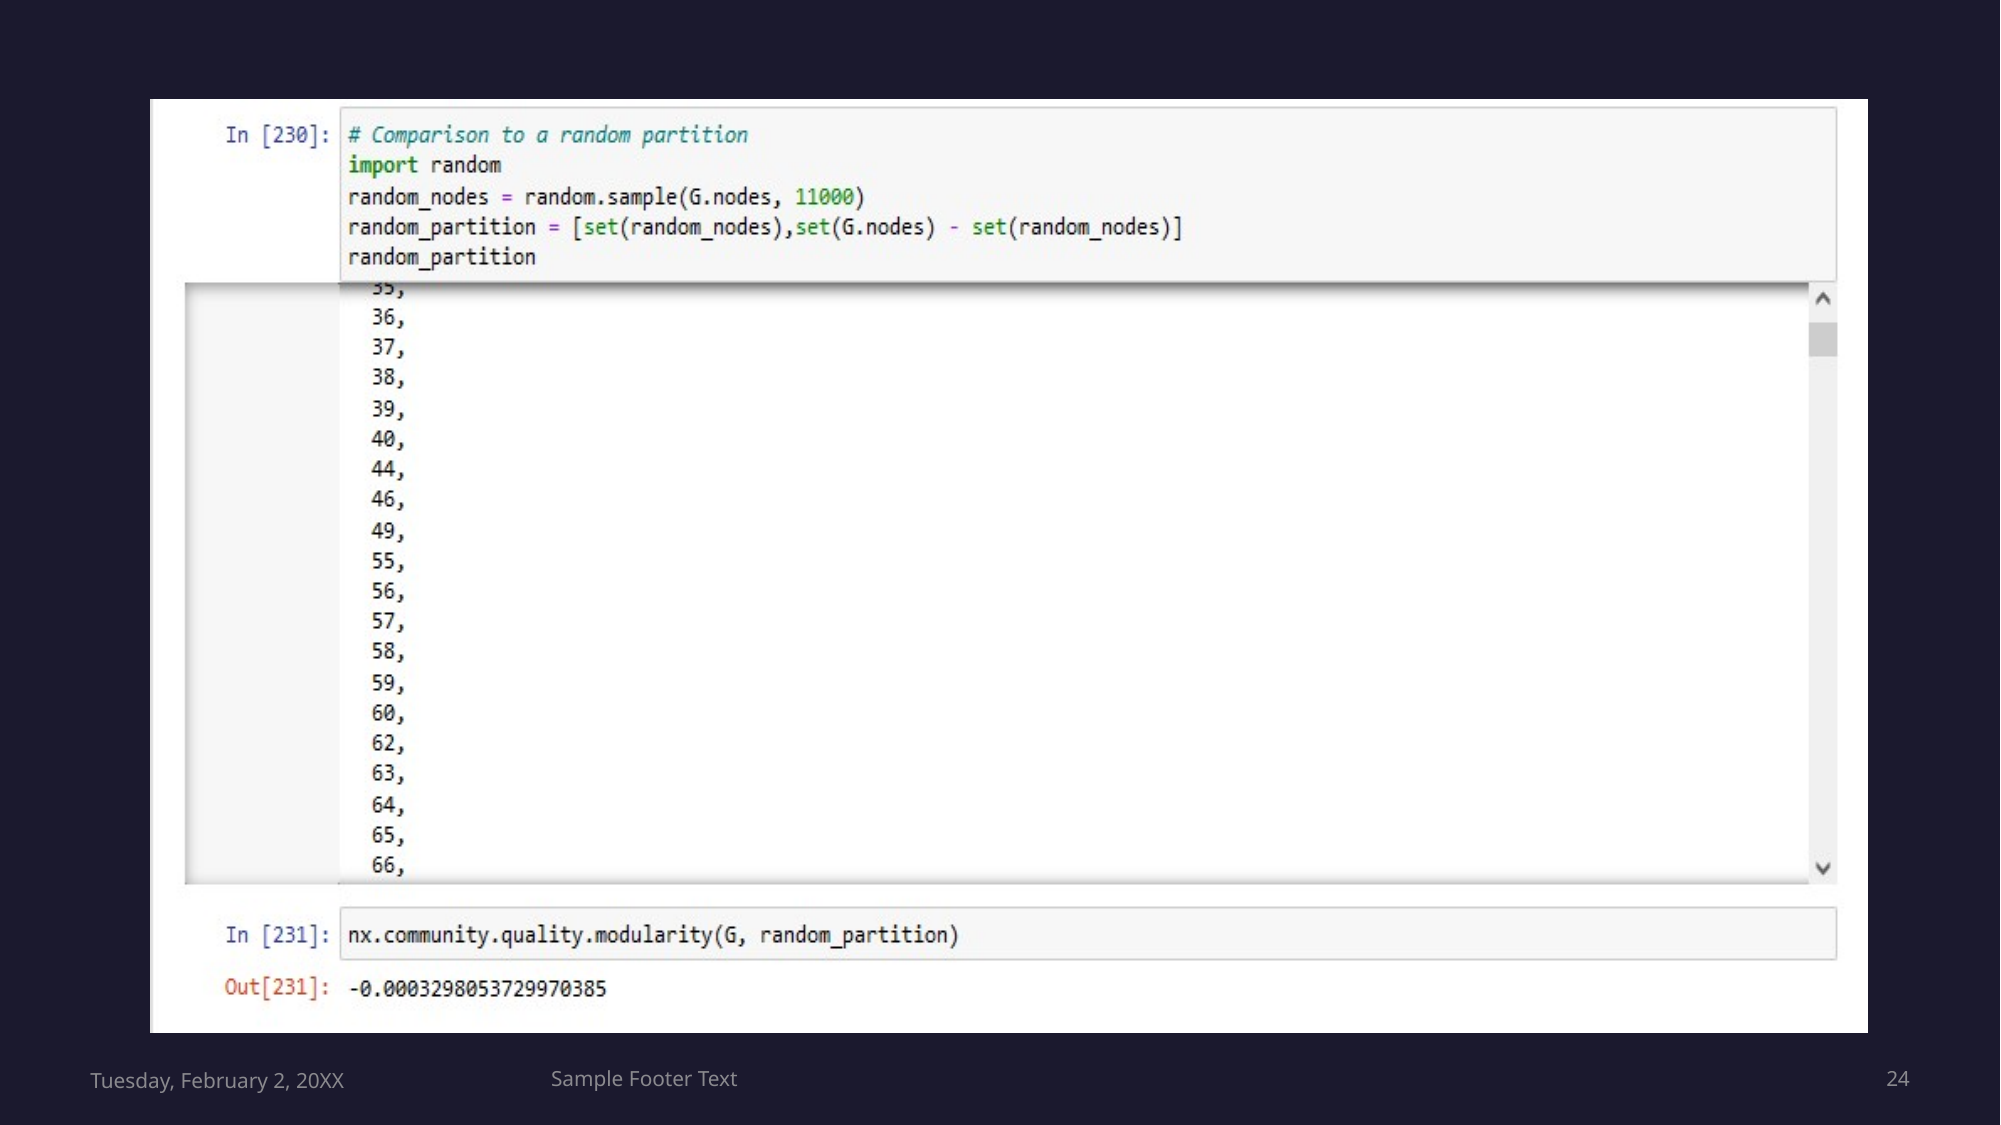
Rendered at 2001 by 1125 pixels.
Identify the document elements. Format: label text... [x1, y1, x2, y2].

footer Sample Footer Text [551, 1067, 1598, 1093]
slide_number 24 [1632, 1067, 1910, 1093]
picture [149, 99, 1868, 1033]
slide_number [90, 1067, 522, 1093]
